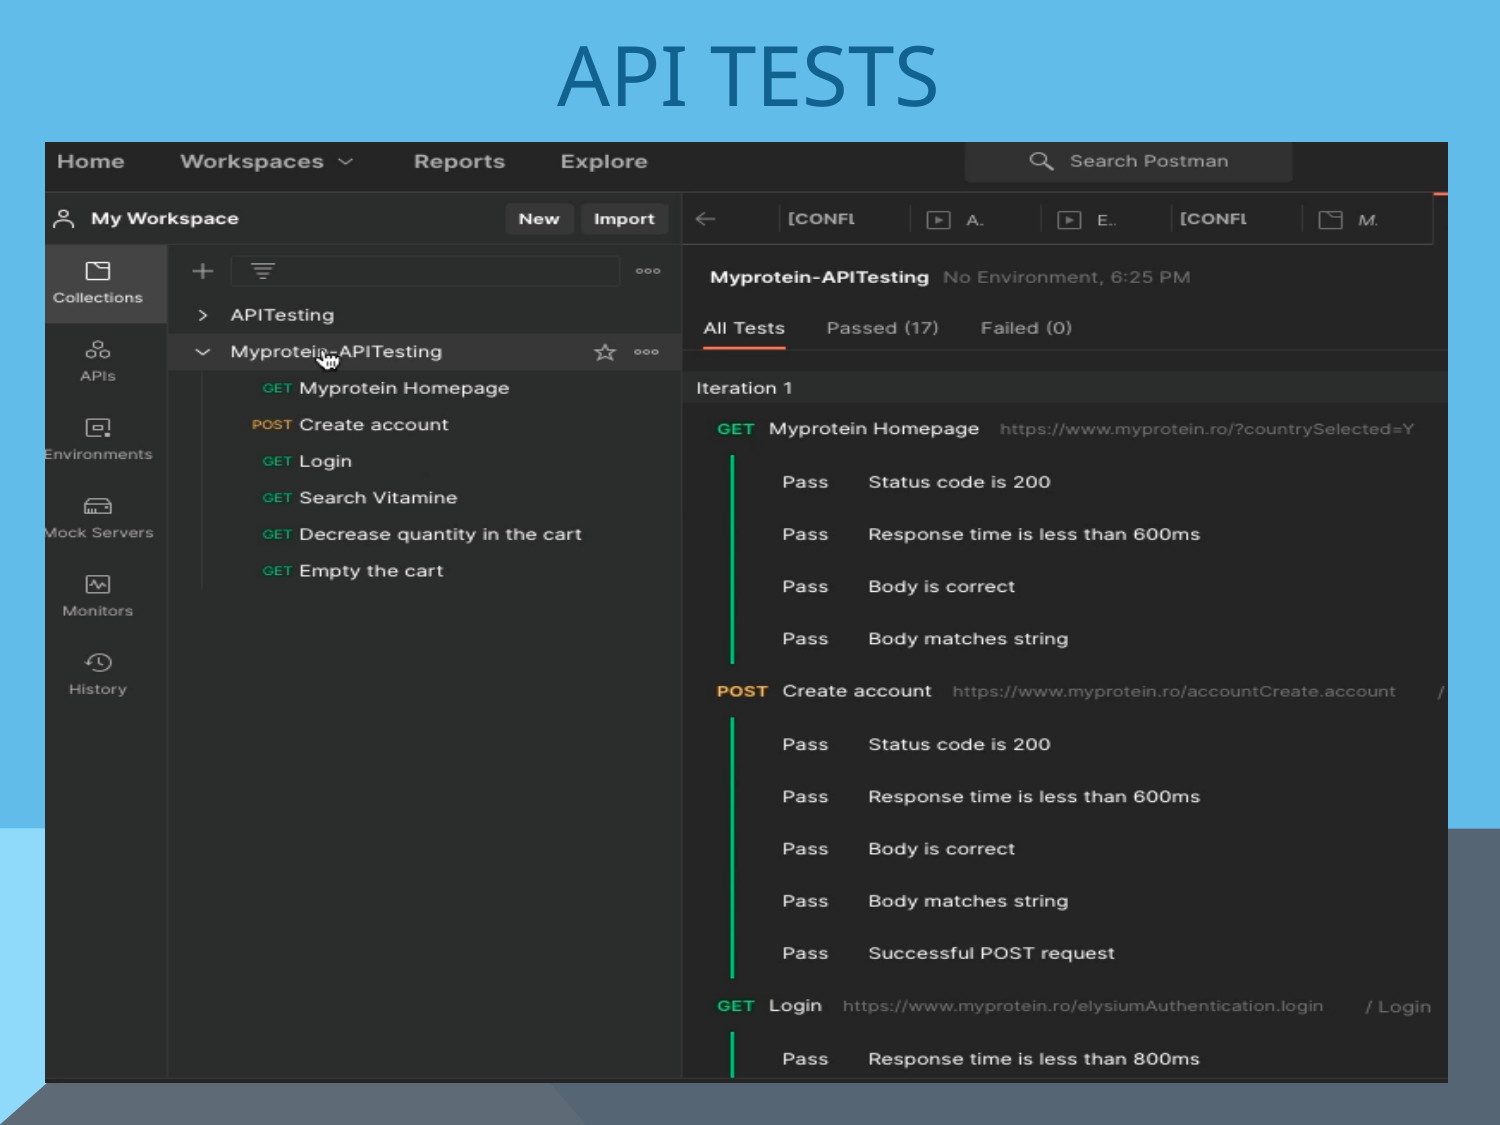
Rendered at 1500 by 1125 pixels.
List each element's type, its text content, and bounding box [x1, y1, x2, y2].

picture [45, 141, 1449, 1083]
title Api tests [24, 18, 1473, 128]
